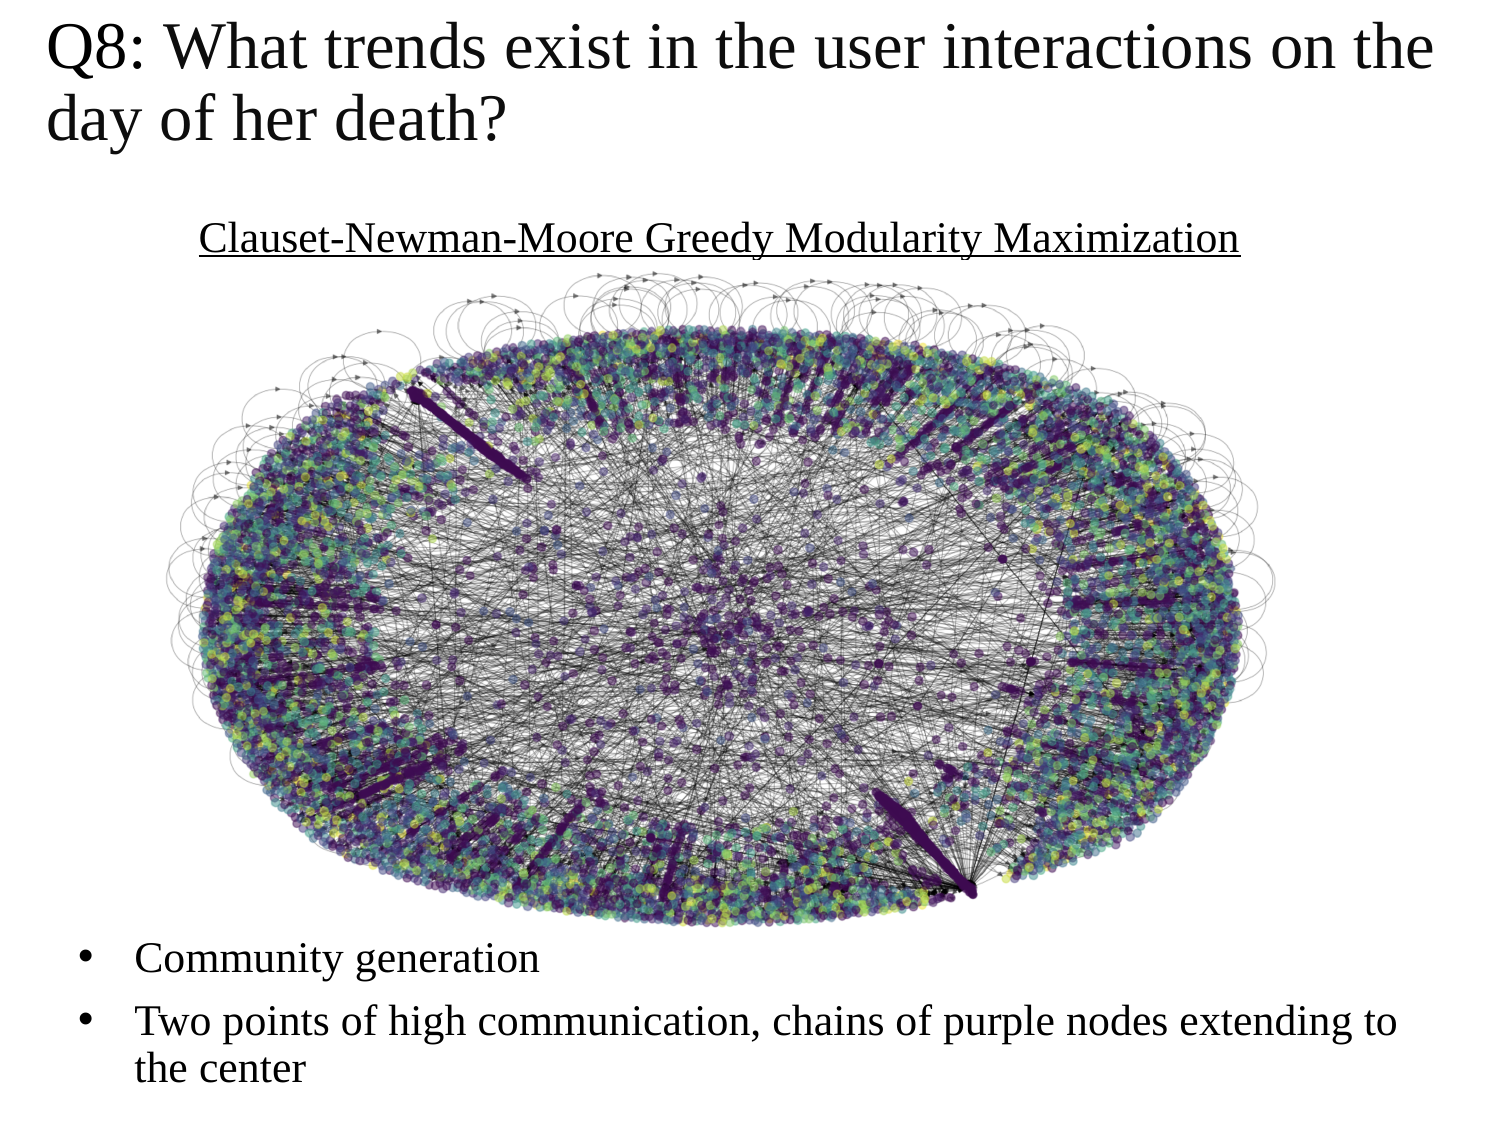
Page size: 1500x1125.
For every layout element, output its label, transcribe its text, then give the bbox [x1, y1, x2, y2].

list Community generation Two points of high communication, chains of purple nodes extending to the center [63, 927, 1467, 1125]
picture [153, 260, 1286, 939]
title Q8: What trends exist in the user interactions on the day of her death? [31, 0, 1500, 192]
text_box Clauset-Newman-Moore Greedy Modularity Maximization [99, 207, 1340, 288]
